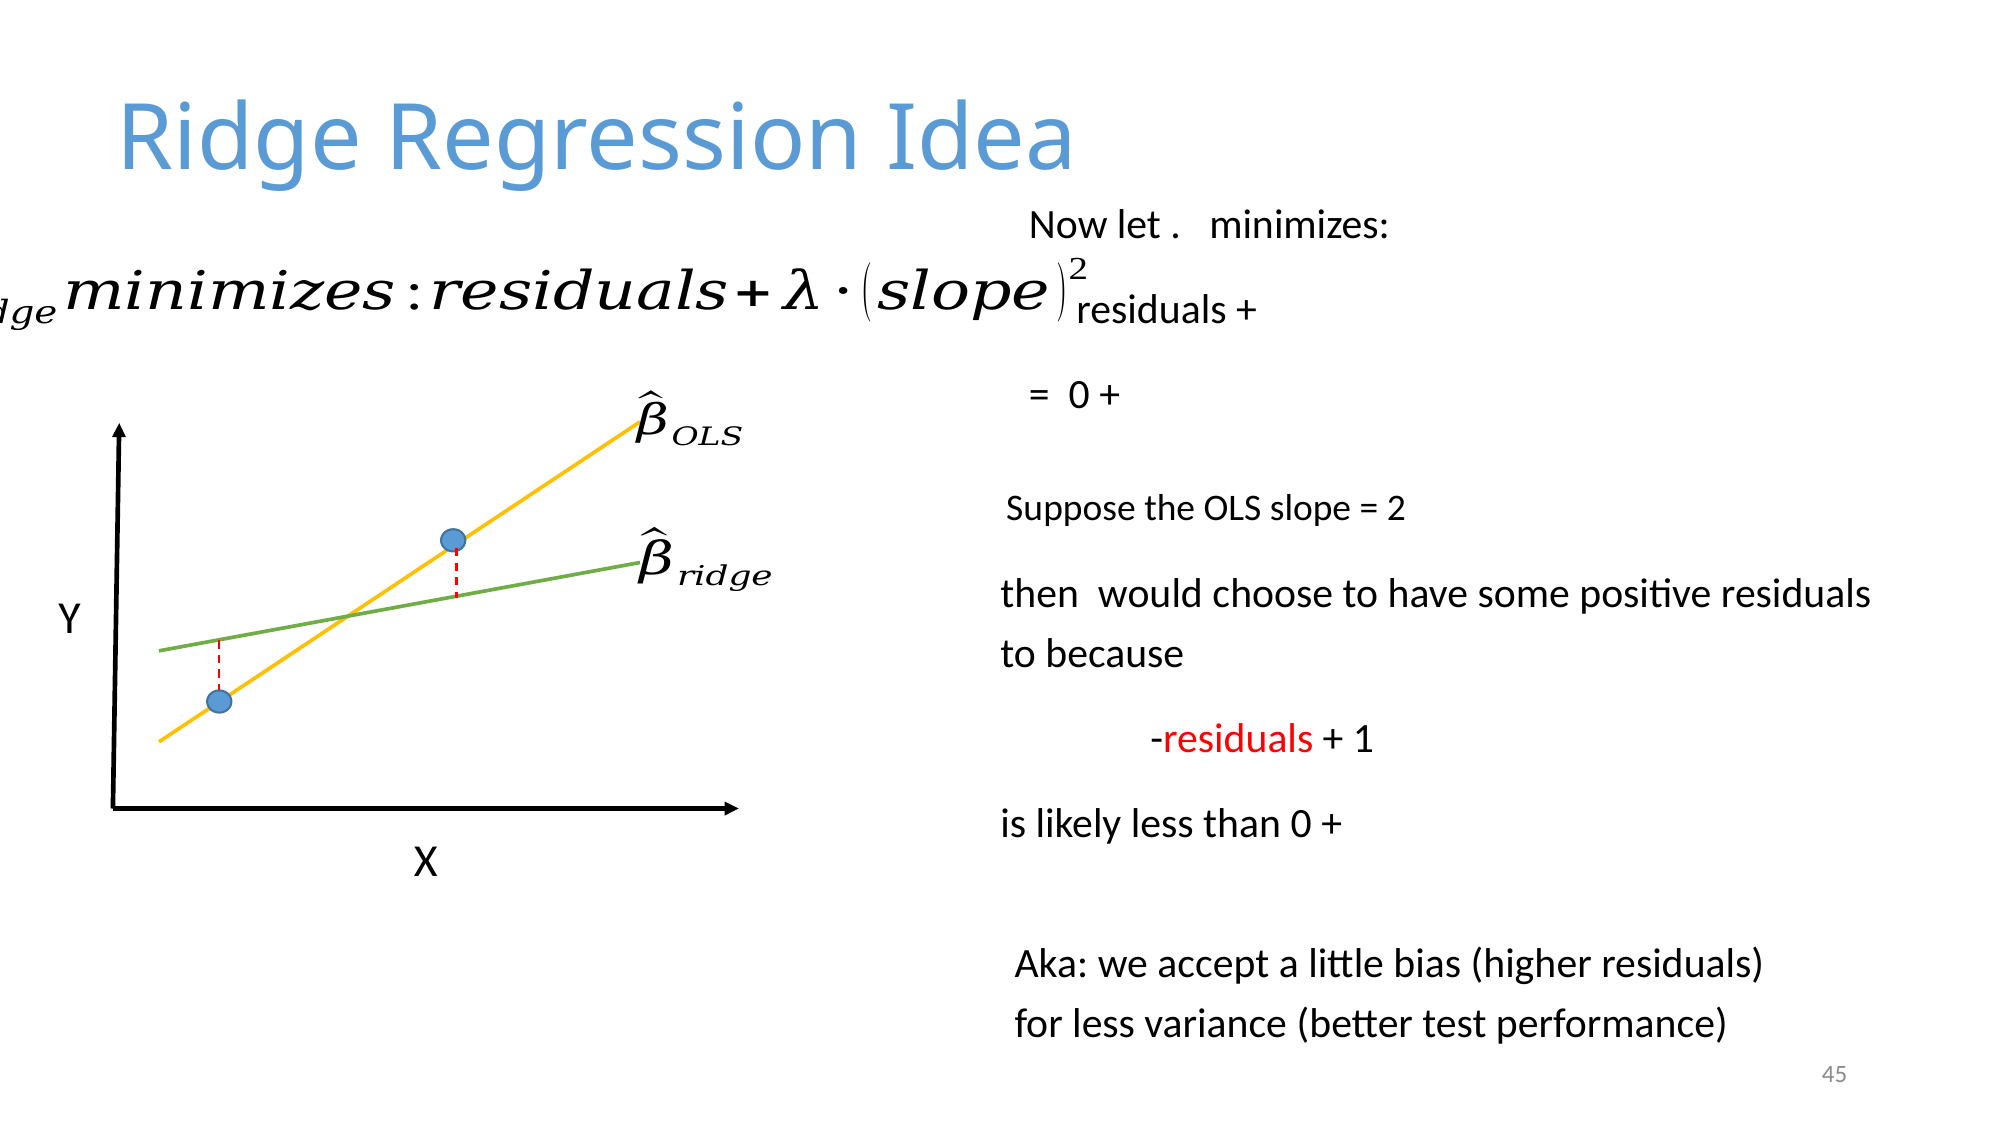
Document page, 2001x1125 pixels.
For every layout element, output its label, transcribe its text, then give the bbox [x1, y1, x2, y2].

text_box Aka: we accept a little bias (higher residuals) for less variance (better test performance) [999, 918, 1828, 1059]
text_box Suppose the OLS slope = 2 [991, 467, 1430, 536]
text_box Ridge Regression Idea [101, 47, 1719, 232]
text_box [0, 421, 739, 876]
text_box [159, 562, 641, 651]
slide_number 45 [1412, 1042, 1863, 1103]
